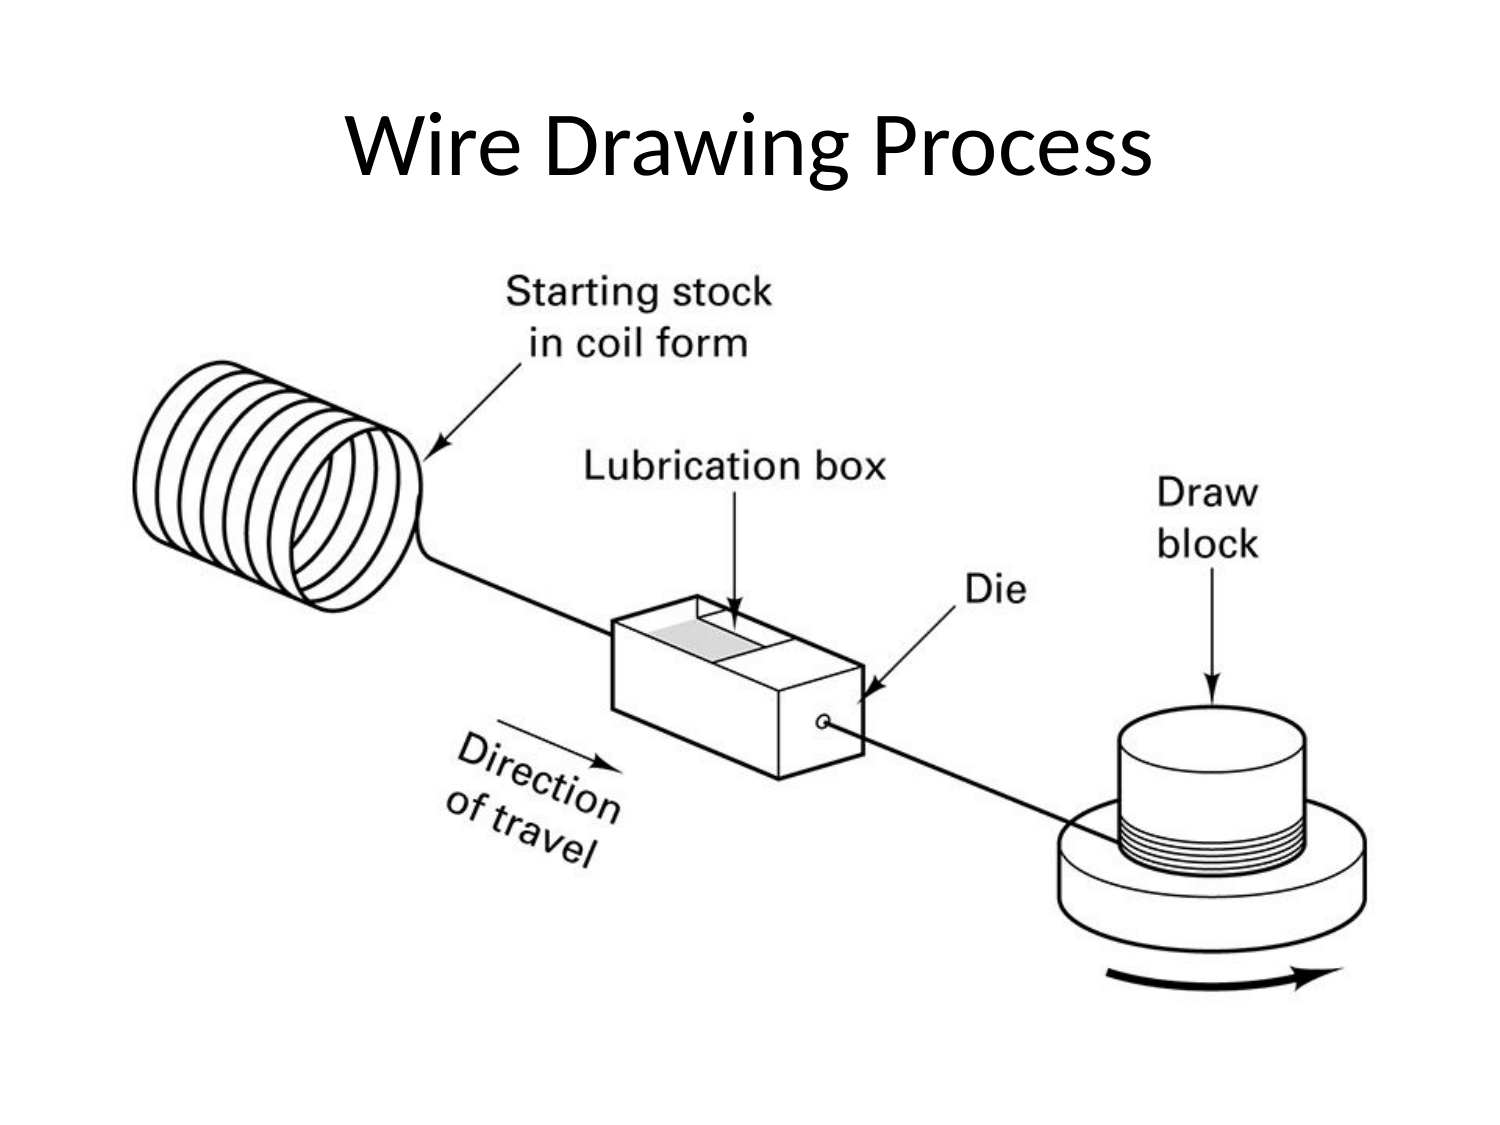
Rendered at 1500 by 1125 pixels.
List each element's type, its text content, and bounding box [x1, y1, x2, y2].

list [124, 264, 1376, 1003]
title Wire Drawing Process [75, 45, 1425, 233]
